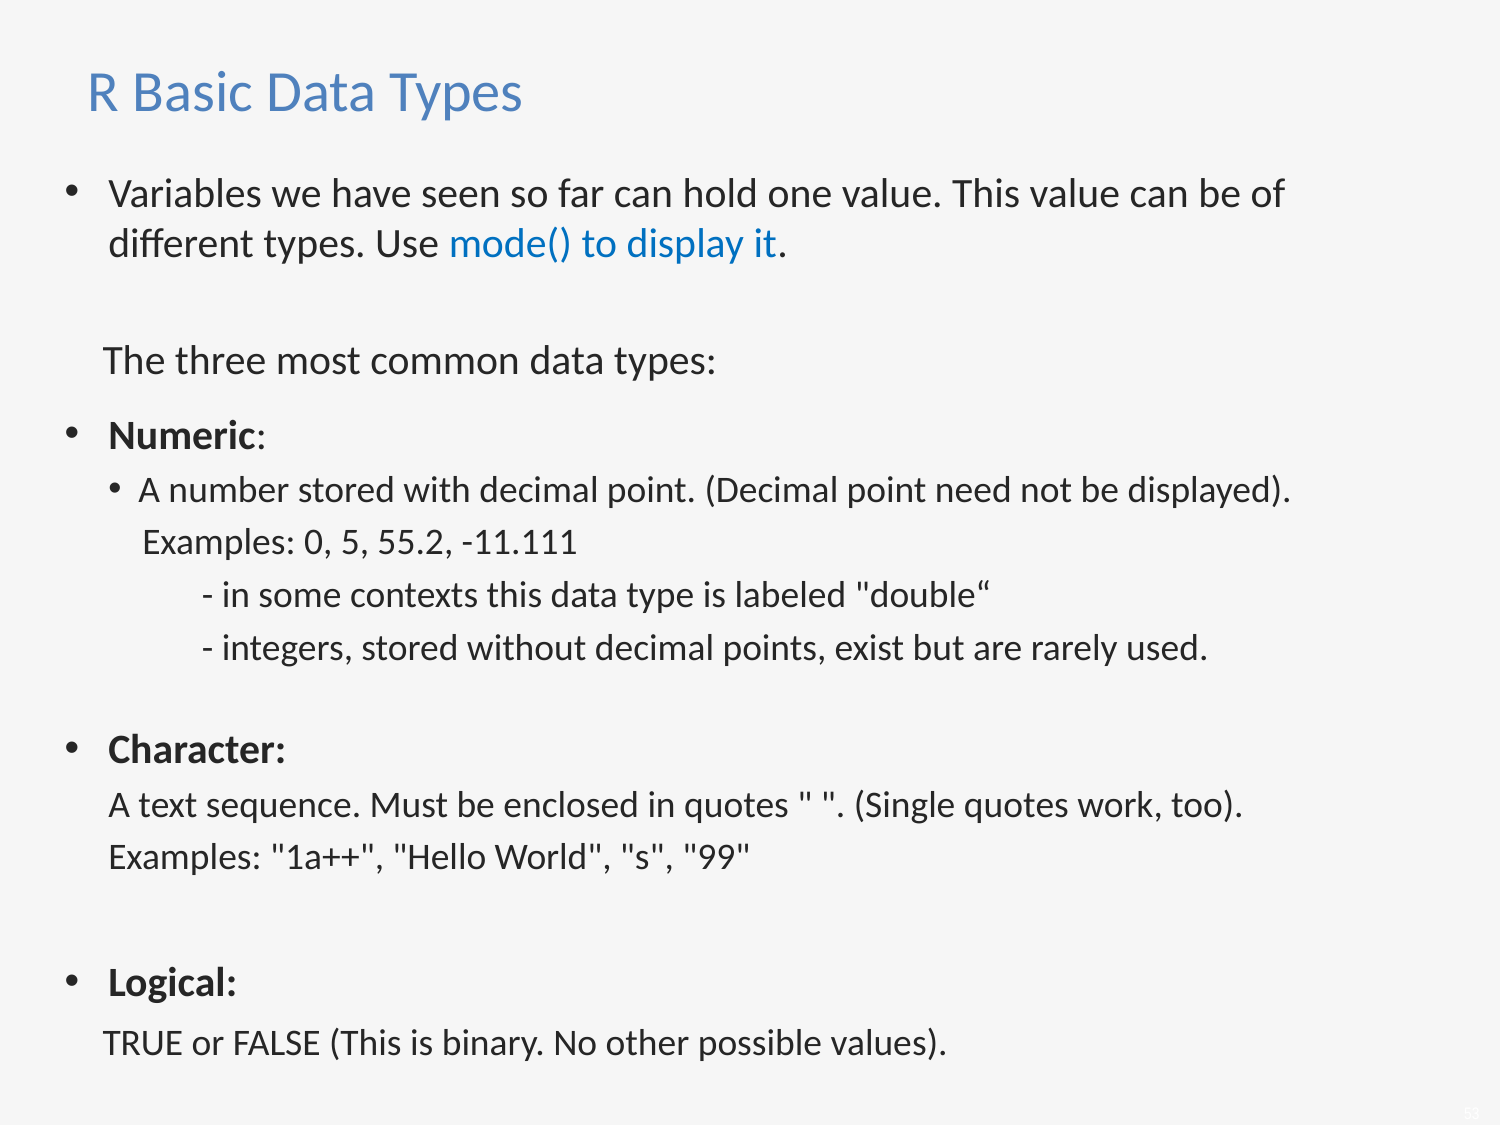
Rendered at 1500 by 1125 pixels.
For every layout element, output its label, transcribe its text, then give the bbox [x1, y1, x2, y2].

list Variables we have seen so far can hold one value. This value can be of different types. Use mode() to display it. The three most common data types: Numeric: A number stored with decimal point. (Decimal point need not be displayed). Examples: 0, 5, 55.2, -11.111 - in some contexts this data type is labeled "double“ - integers, stored without decimal points, exist but are rarely used. Character: A text sequence. Must be enclosed in quotes " ". (Single quotes work, too). Examples: "1a++", "Hello World", "s", "99" Logical: TRUE or FALSE (This is binary. No other possible values). [64, 165, 1436, 1087]
title R Basic Data Types [64, 61, 691, 125]
